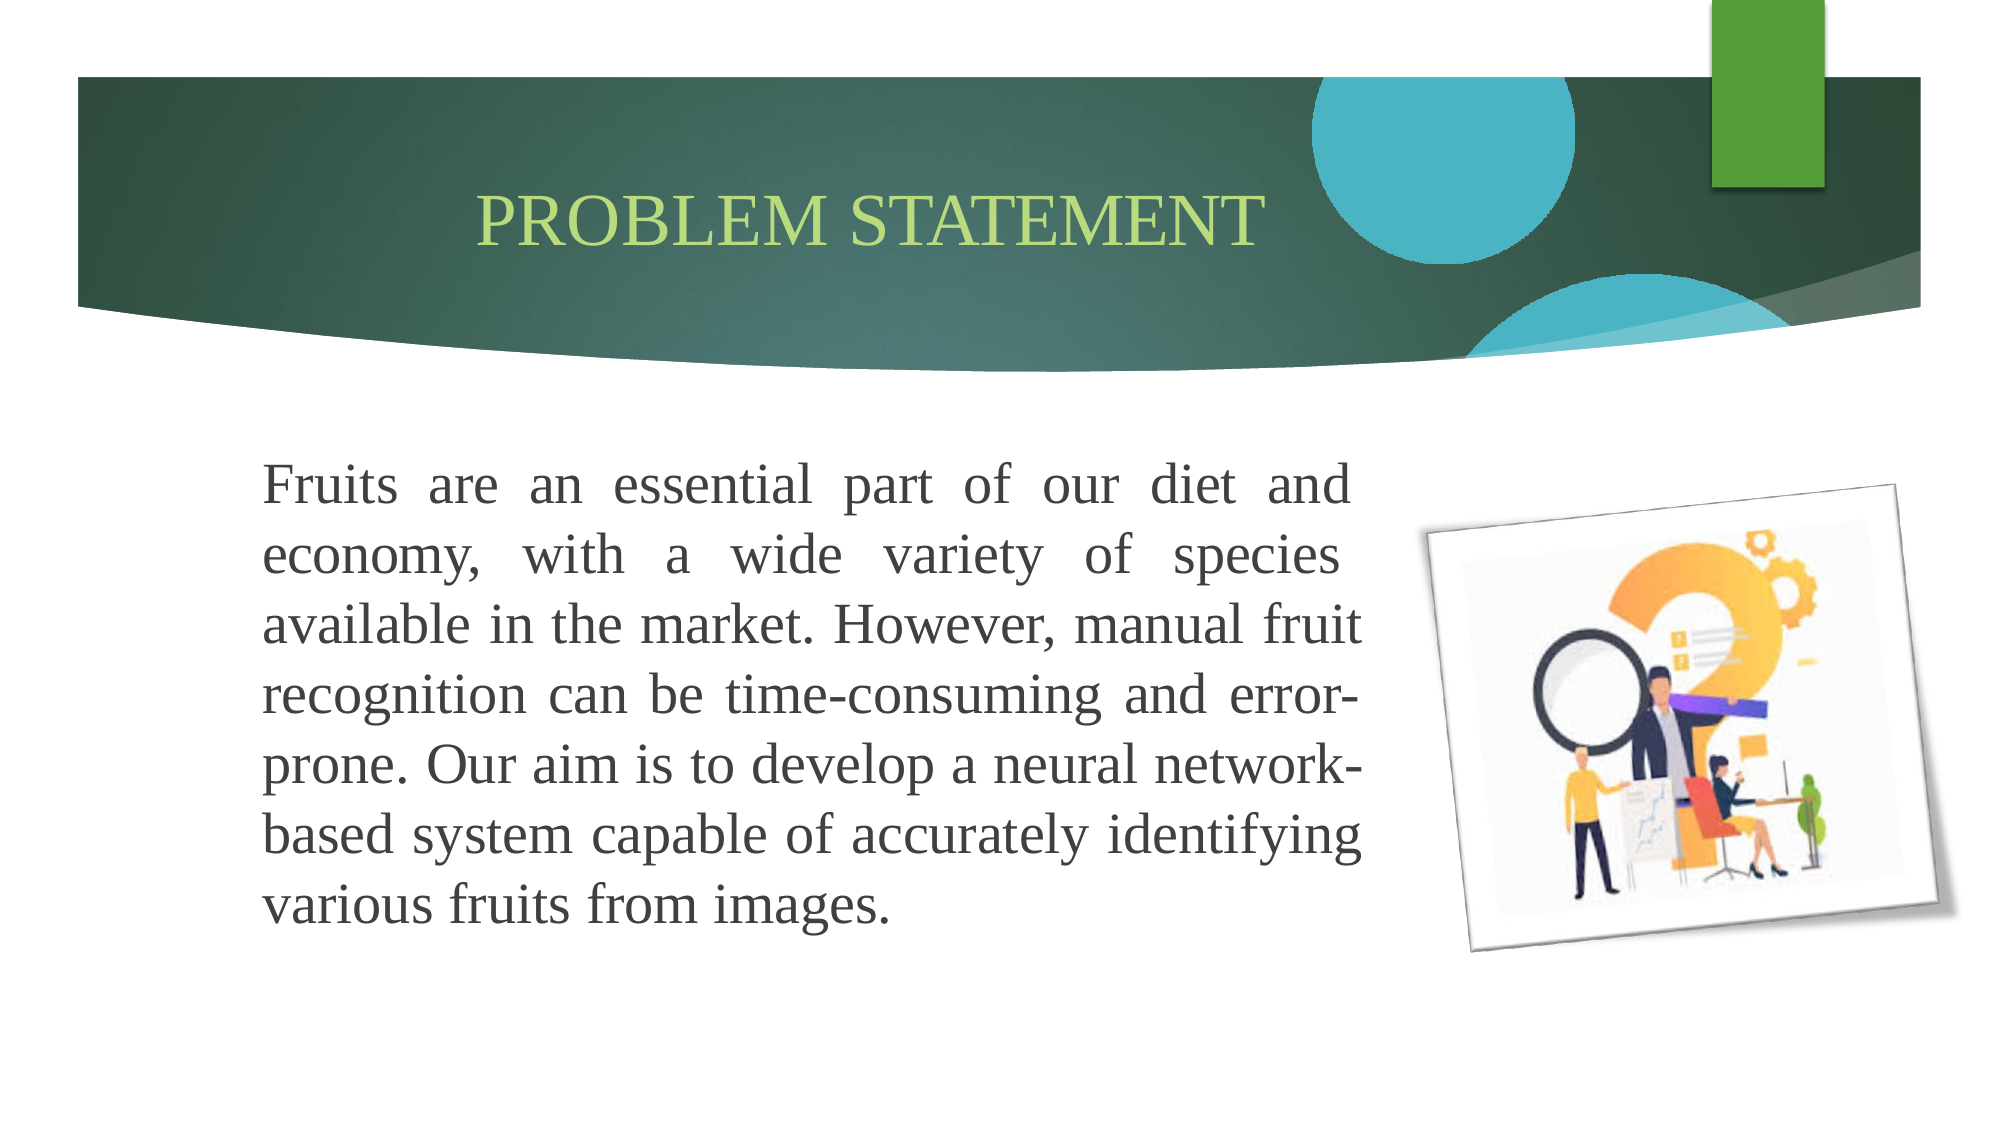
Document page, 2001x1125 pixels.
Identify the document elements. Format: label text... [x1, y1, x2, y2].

picture [79, 0, 1920, 371]
title PROBLEM STATEMENT [472, 167, 1283, 359]
text_box Fruits are an essential part of our diet and economy, with a wide variety of species available in the market. However, manual fruit recognition can be time-consuming and error- prone. Our aim is to develop a neural network- based system capable of accurately identifying various fruits from images. [260, 443, 1381, 935]
picture [1407, 465, 1969, 979]
